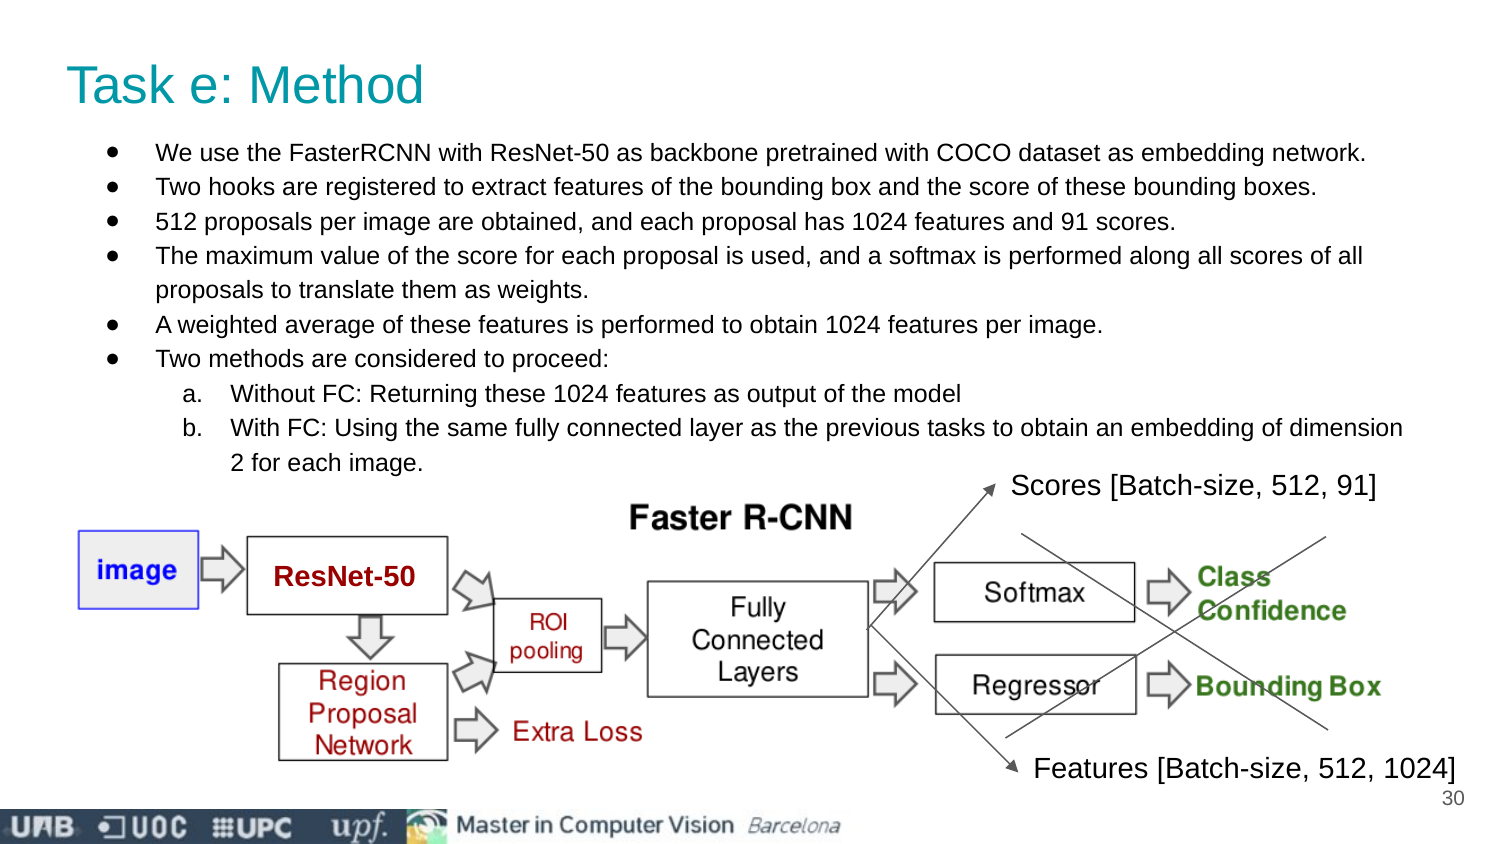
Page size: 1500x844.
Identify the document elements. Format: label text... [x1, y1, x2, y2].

title Task e: Method [51, 35, 1480, 130]
picture [0, 809, 1363, 844]
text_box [870, 624, 1019, 773]
text_box We use the FasterRCNN with ResNet-50 as backbone pretrained with COCO dataset as embedding network. Two hooks are registered to extract features of the bounding box and the score of these bounding boxes. 512 proposals per image are obtained, and each proposal has 1024 features and 91 scores. The maximum value of the score for each proposal is used, and a softmax is performed along all scores of all proposals to translate them as weights. A weighted average of these features is performed to obtain 1024 features per image. Two methods are considered to proceed: Without FC: Returning these 1024 features as output of the model With FC: Using the same fully connected layer as the previous tasks to obtain an embedding of dimension 2 for each image. [65, 116, 1424, 536]
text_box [1005, 536, 1327, 739]
slide_number ‹#› [1389, 800, 1480, 830]
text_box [866, 483, 996, 627]
text_box Features [Batch-size, 512, 1024] [1018, 734, 1489, 800]
picture [64, 491, 1405, 778]
text_box Scores [Batch-size, 512, 91] [995, 450, 1396, 490]
